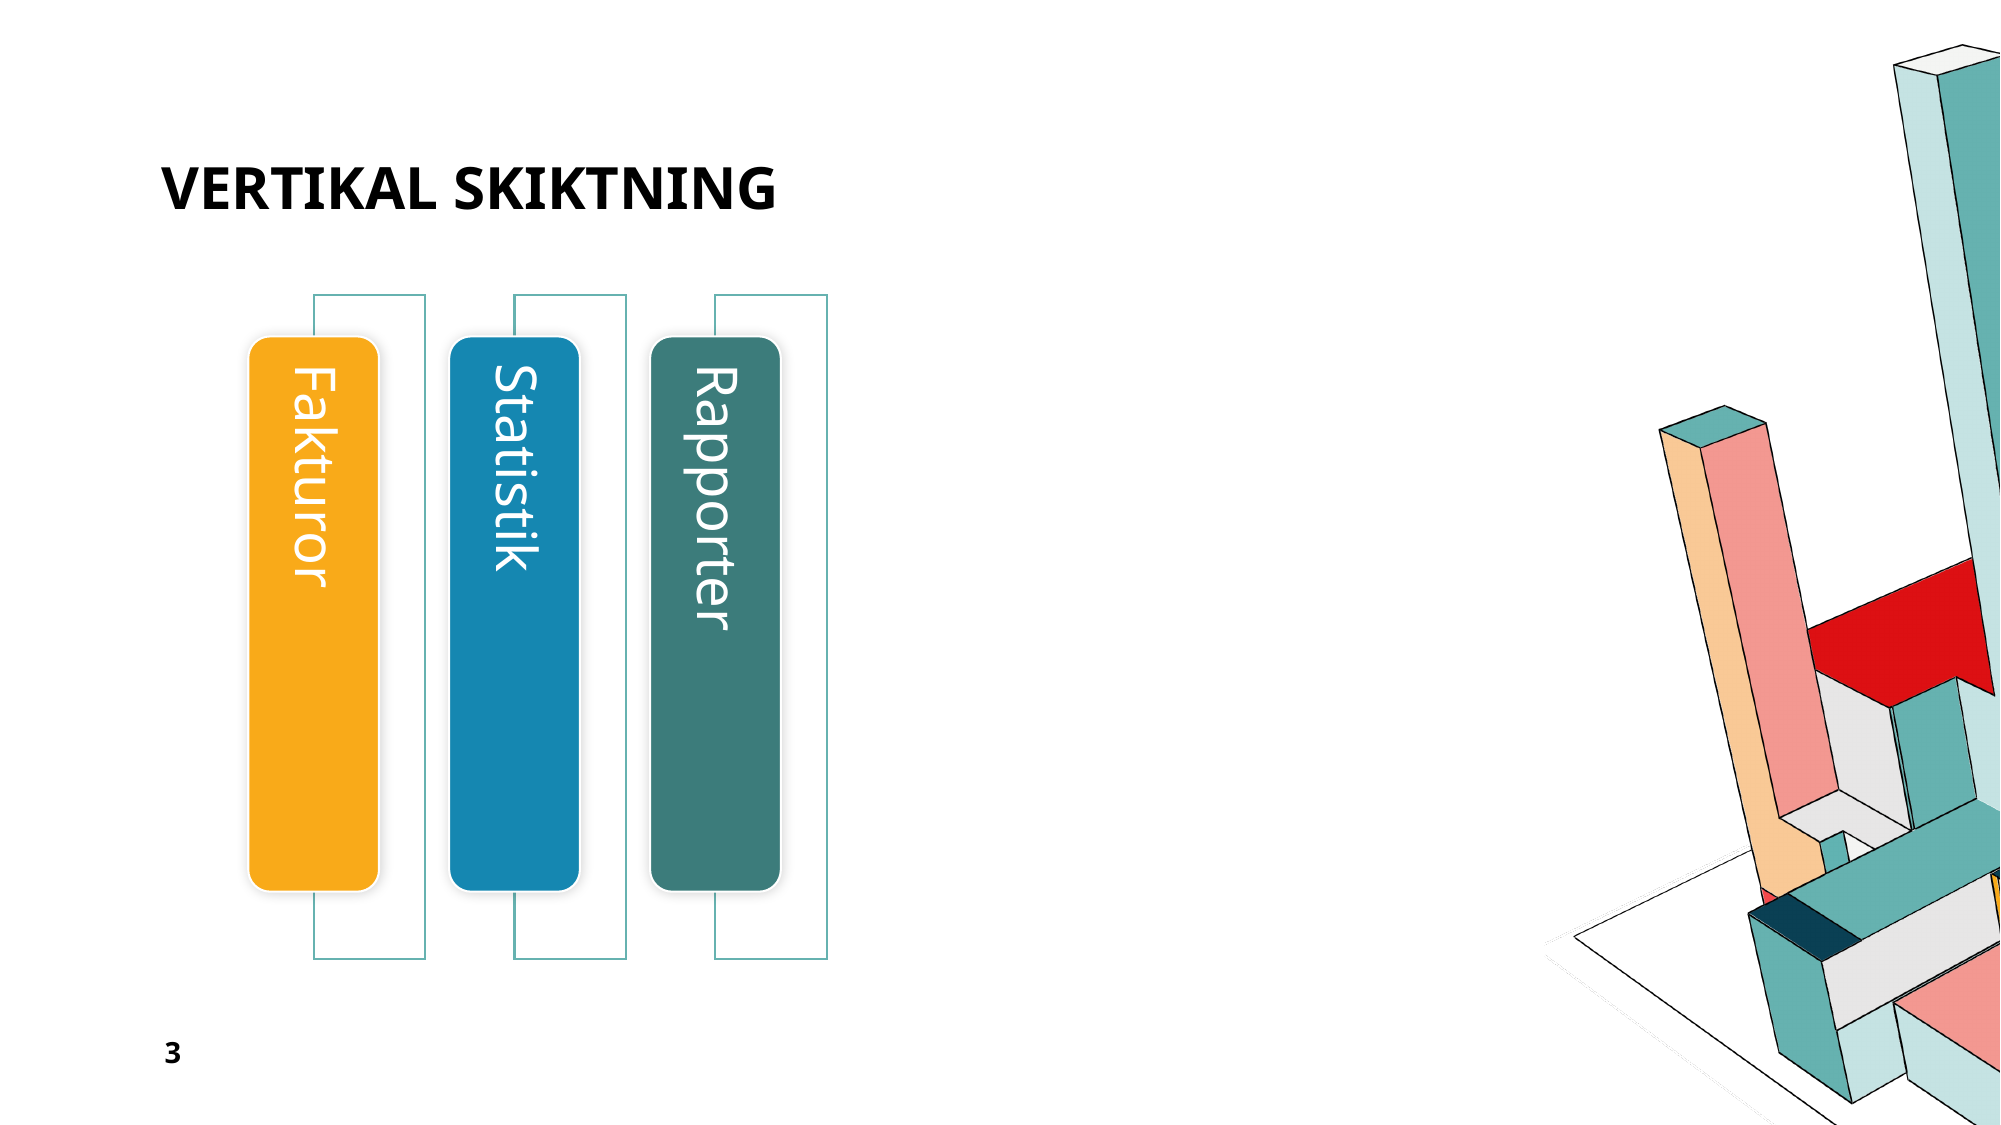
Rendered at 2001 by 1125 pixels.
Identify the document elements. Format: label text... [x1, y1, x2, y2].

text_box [205, 337, 870, 917]
title Vertikal skiktning [146, 11, 1508, 230]
picture [1544, 43, 2000, 1125]
slide_number 3 [149, 1024, 588, 1085]
